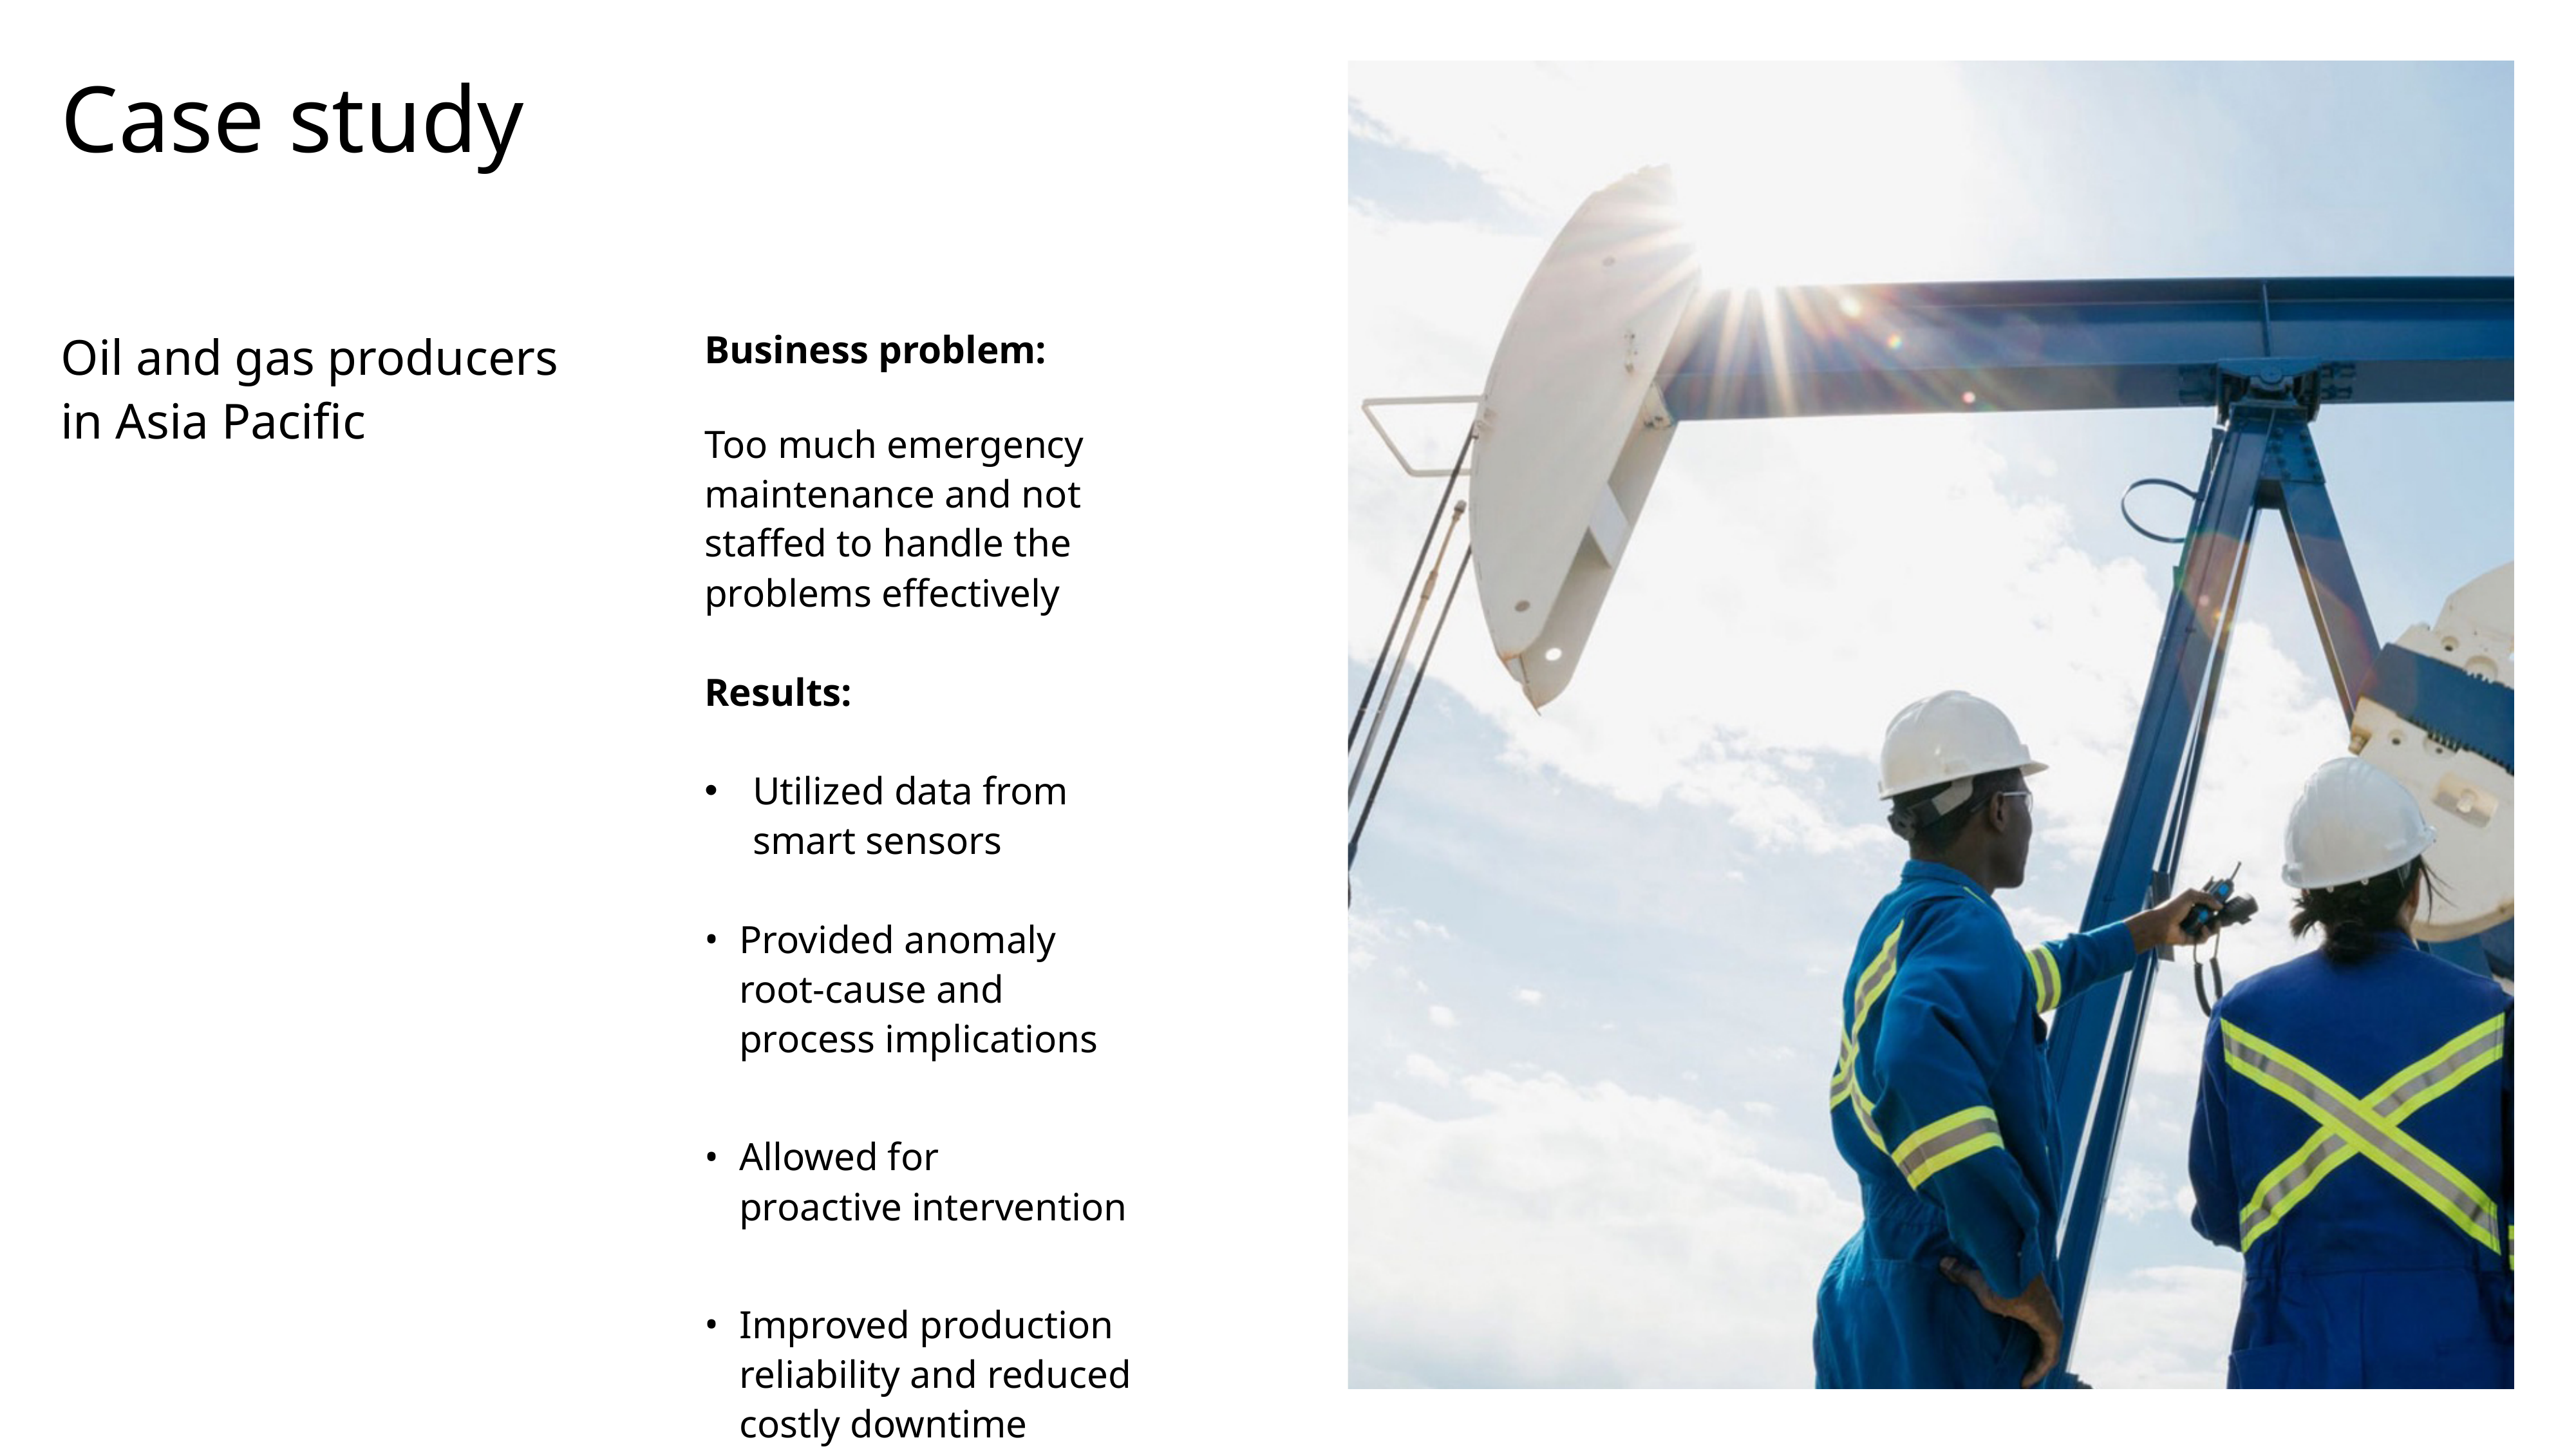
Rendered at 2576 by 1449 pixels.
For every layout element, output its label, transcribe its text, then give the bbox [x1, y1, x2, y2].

list Business problem: Too much emergency maintenance and not staffed to handle the problems effectively Results: Utilized data from smart sensors Provided anomaly root-cause and process implications Allowed for proactive intervention Improved production reliability and reduced costly downtime [704, 321, 1228, 1289]
picture [1348, 61, 2515, 1389]
list Oil and gas producers in Asia Pacific [60, 321, 584, 1289]
title Case study [60, 60, 584, 223]
